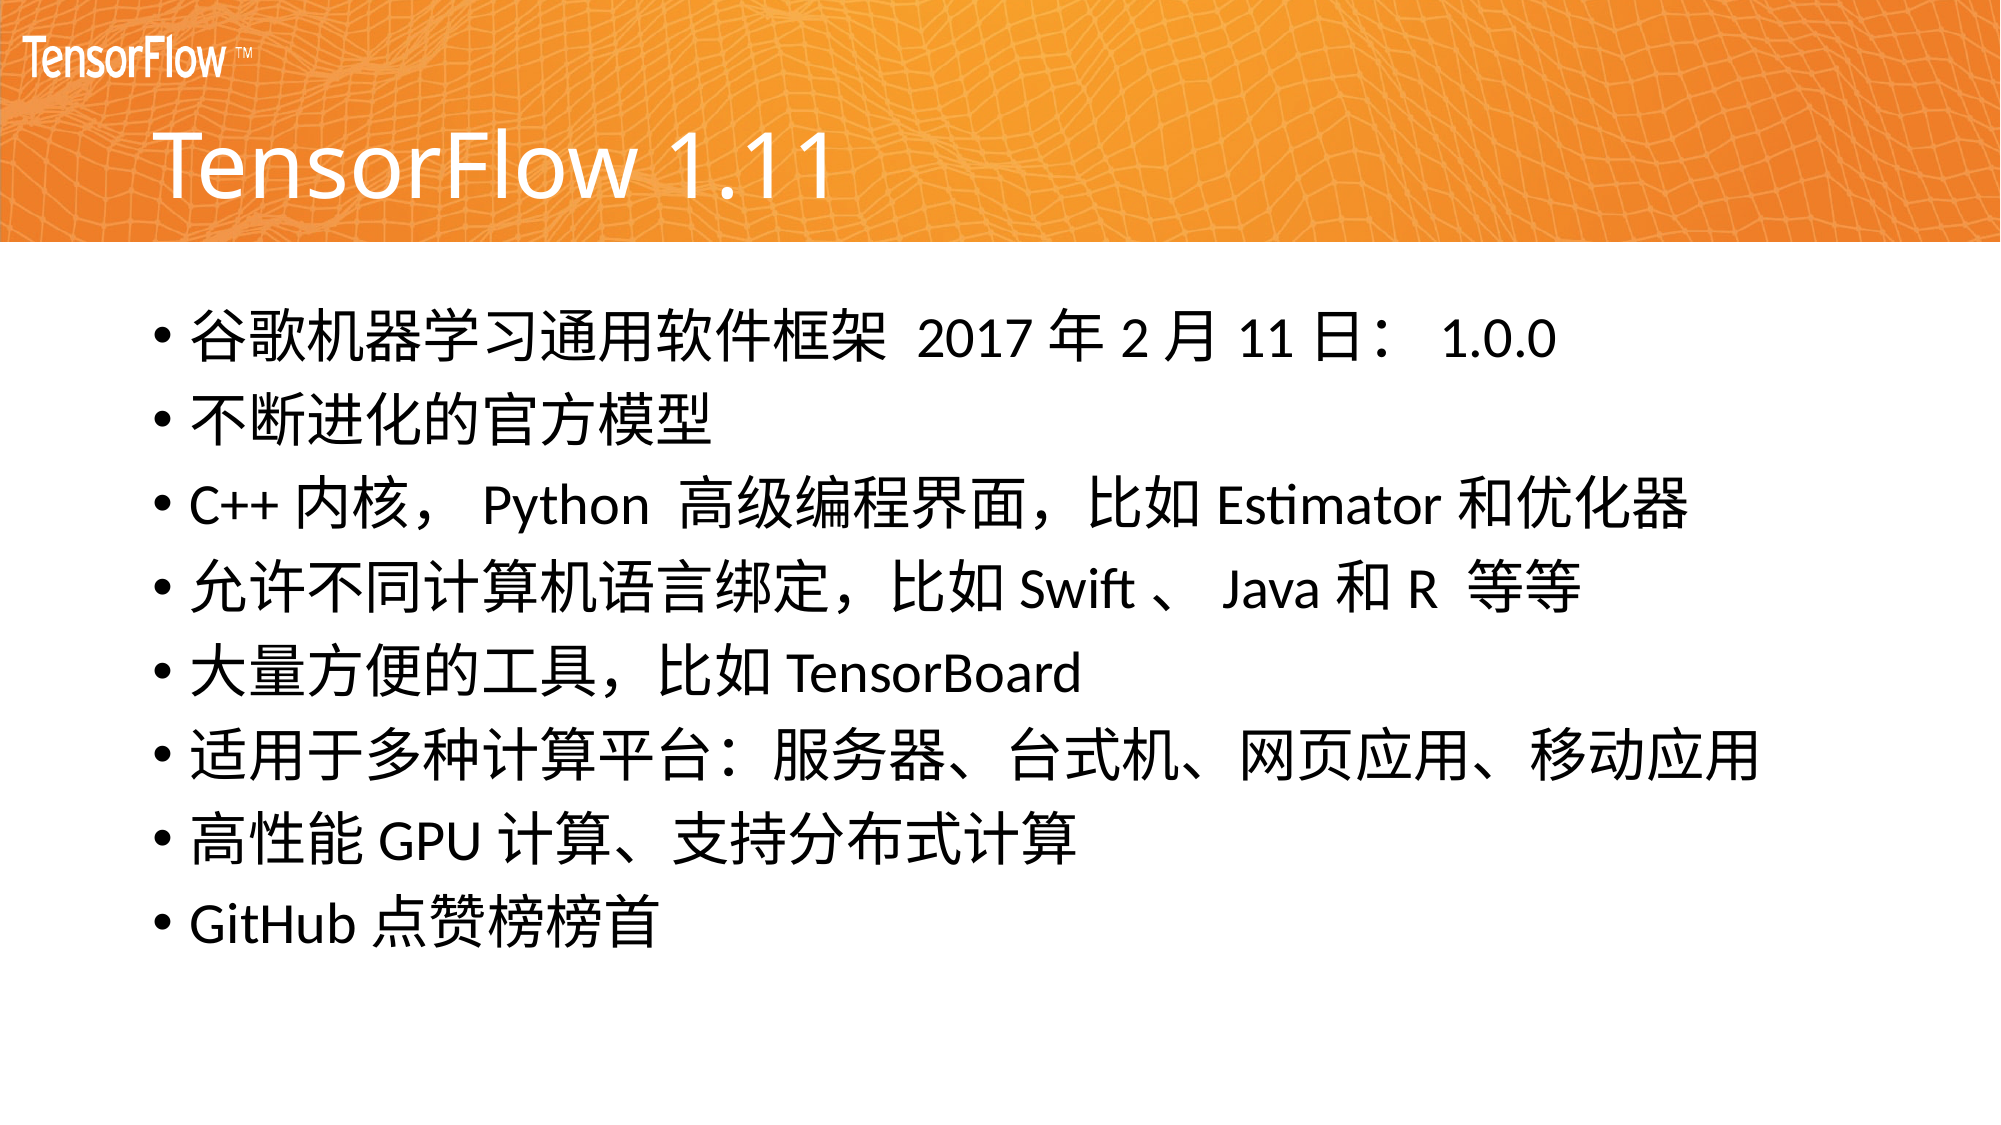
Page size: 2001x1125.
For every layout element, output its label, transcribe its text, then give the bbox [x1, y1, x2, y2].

title TensorFlow 1.11 [137, 59, 1863, 278]
list 谷歌机器学习通用软件框架 2017年2月11日：1.0.0 不断进化的官方模型 C++内核，Python 高级编程界面，比如Estimator和优化器 允许不同计算机语言绑定，比如Swift、Java和R 等等 大量方便的工具，比如TensorBoard 适用于多种计算平台：服务器、台式机、网页应用、移动应用 高性能GPU计算、支持分布式计算 GitHub点赞榜榜首 [137, 299, 1863, 1014]
picture [0, 0, 2001, 1125]
